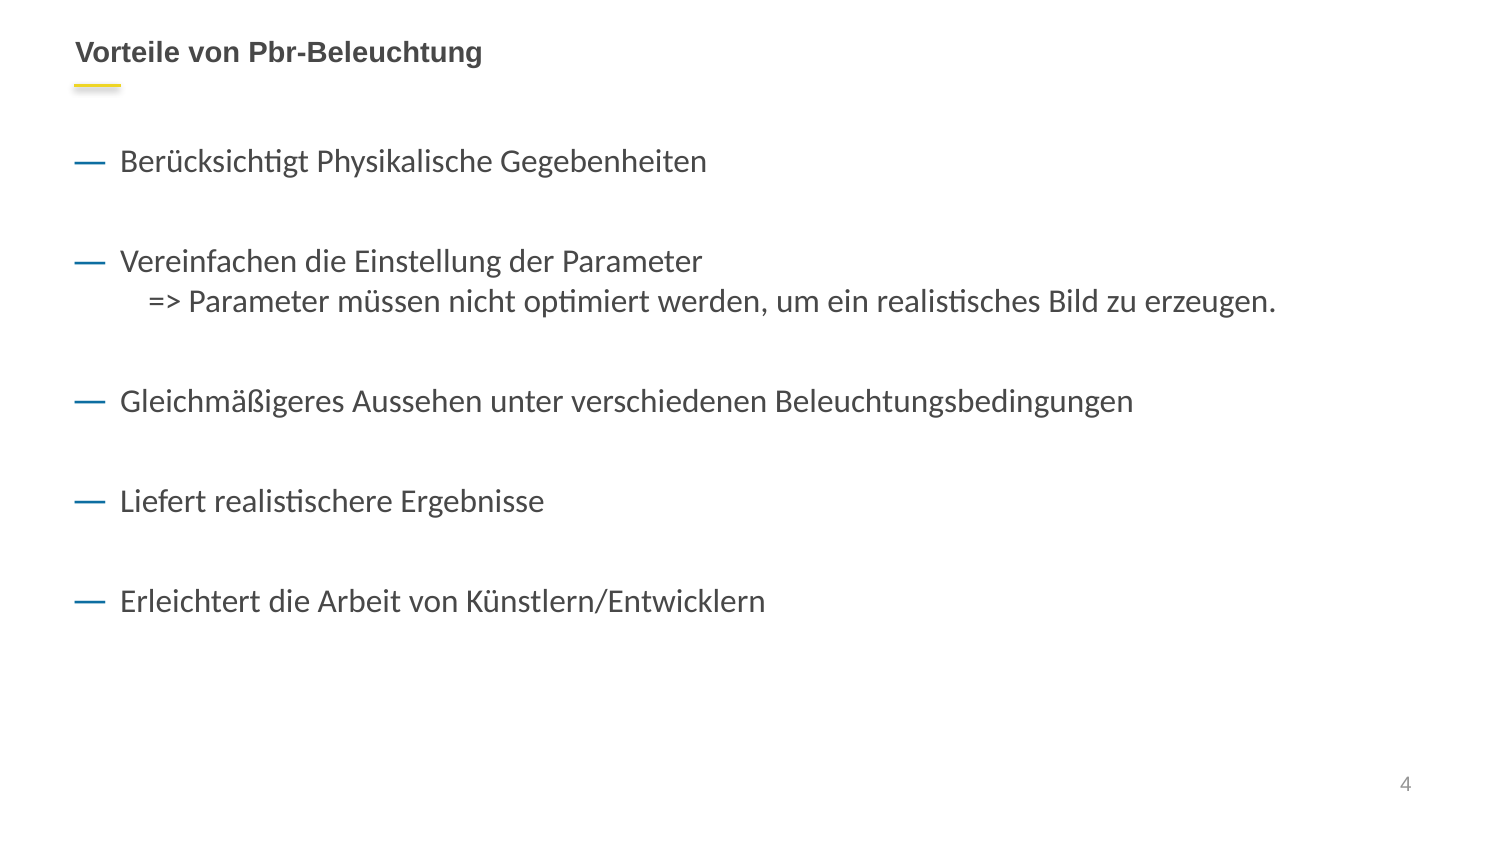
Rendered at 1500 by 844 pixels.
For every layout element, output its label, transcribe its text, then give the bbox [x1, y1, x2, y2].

title Vorteile von Pbr-Beleuchtung [75, 21, 1419, 80]
text_box Berücksichtigt Physikalische Gegebenheiten Vereinfachen die Einstellung der Parameter => Parameter müssen nicht optimiert werden, um ein realistisches Bild zu erzeugen. Gleichmäßigeres Aussehen unter verschiedenen Beleuchtungsbedingungen Liefert realistischere Ergebnisse Erleichtert die Arbeit von Künstlern/Entwicklern [73, 79, 1412, 672]
